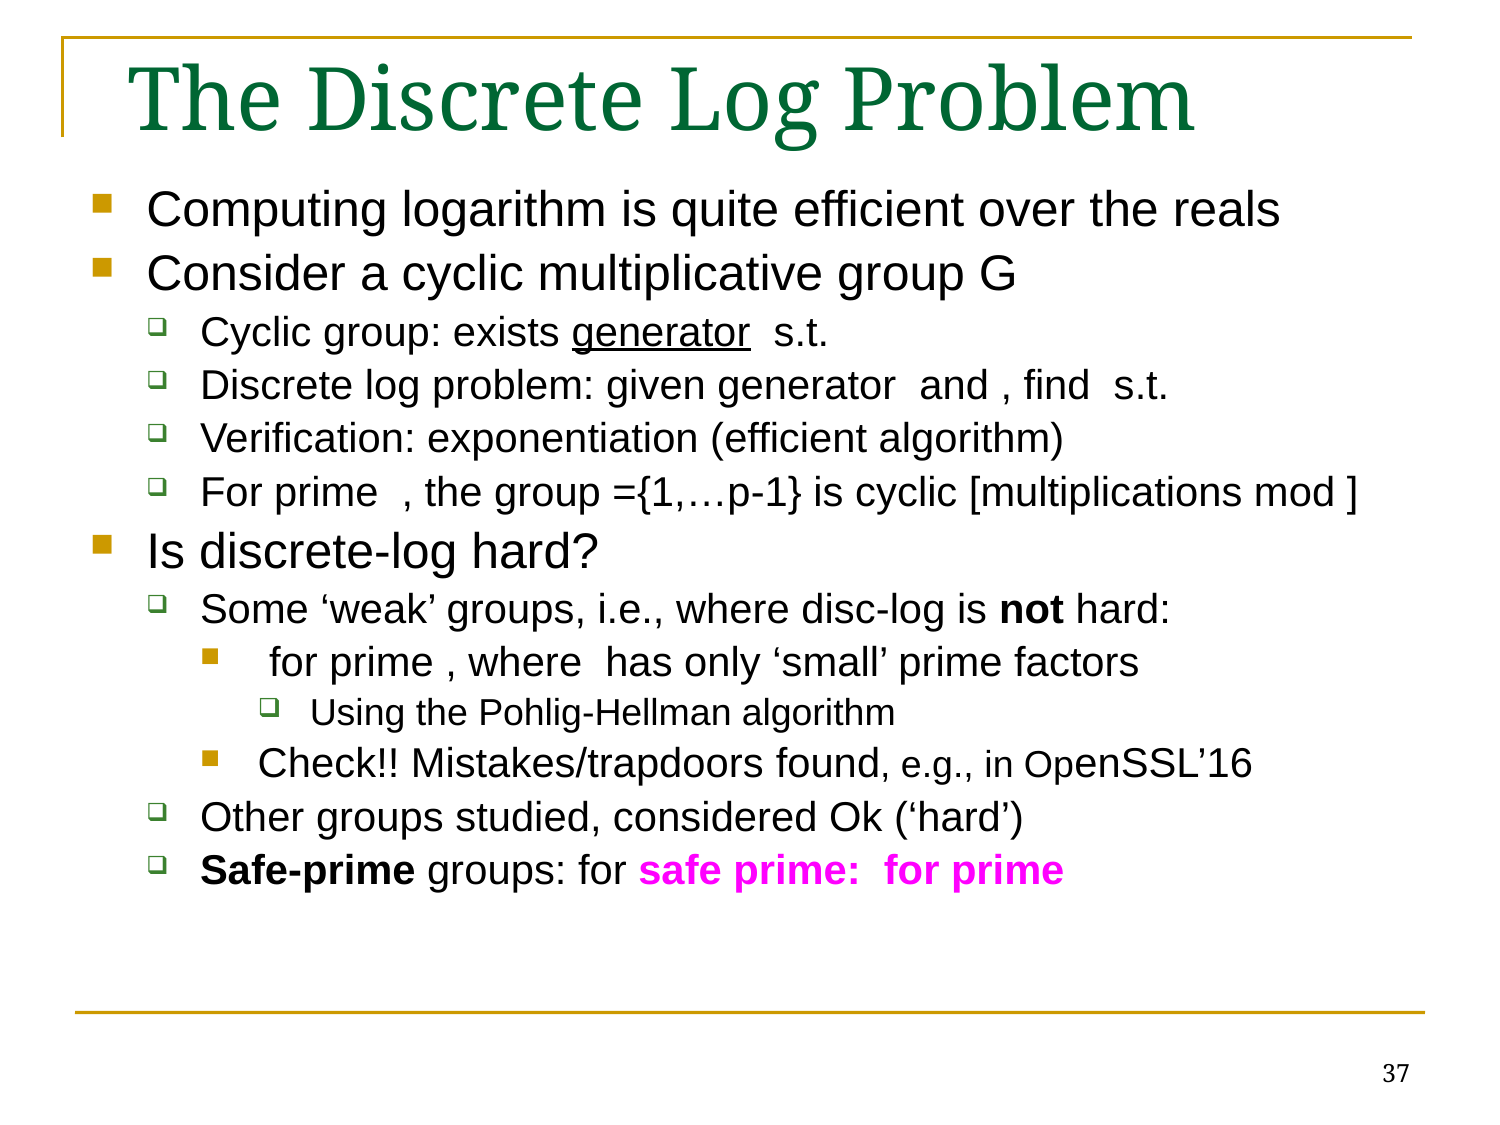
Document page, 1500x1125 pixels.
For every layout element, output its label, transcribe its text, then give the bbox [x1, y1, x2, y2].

title The Discrete Log Problem [112, 35, 1388, 223]
slide_number 37 [1074, 1024, 1425, 1100]
